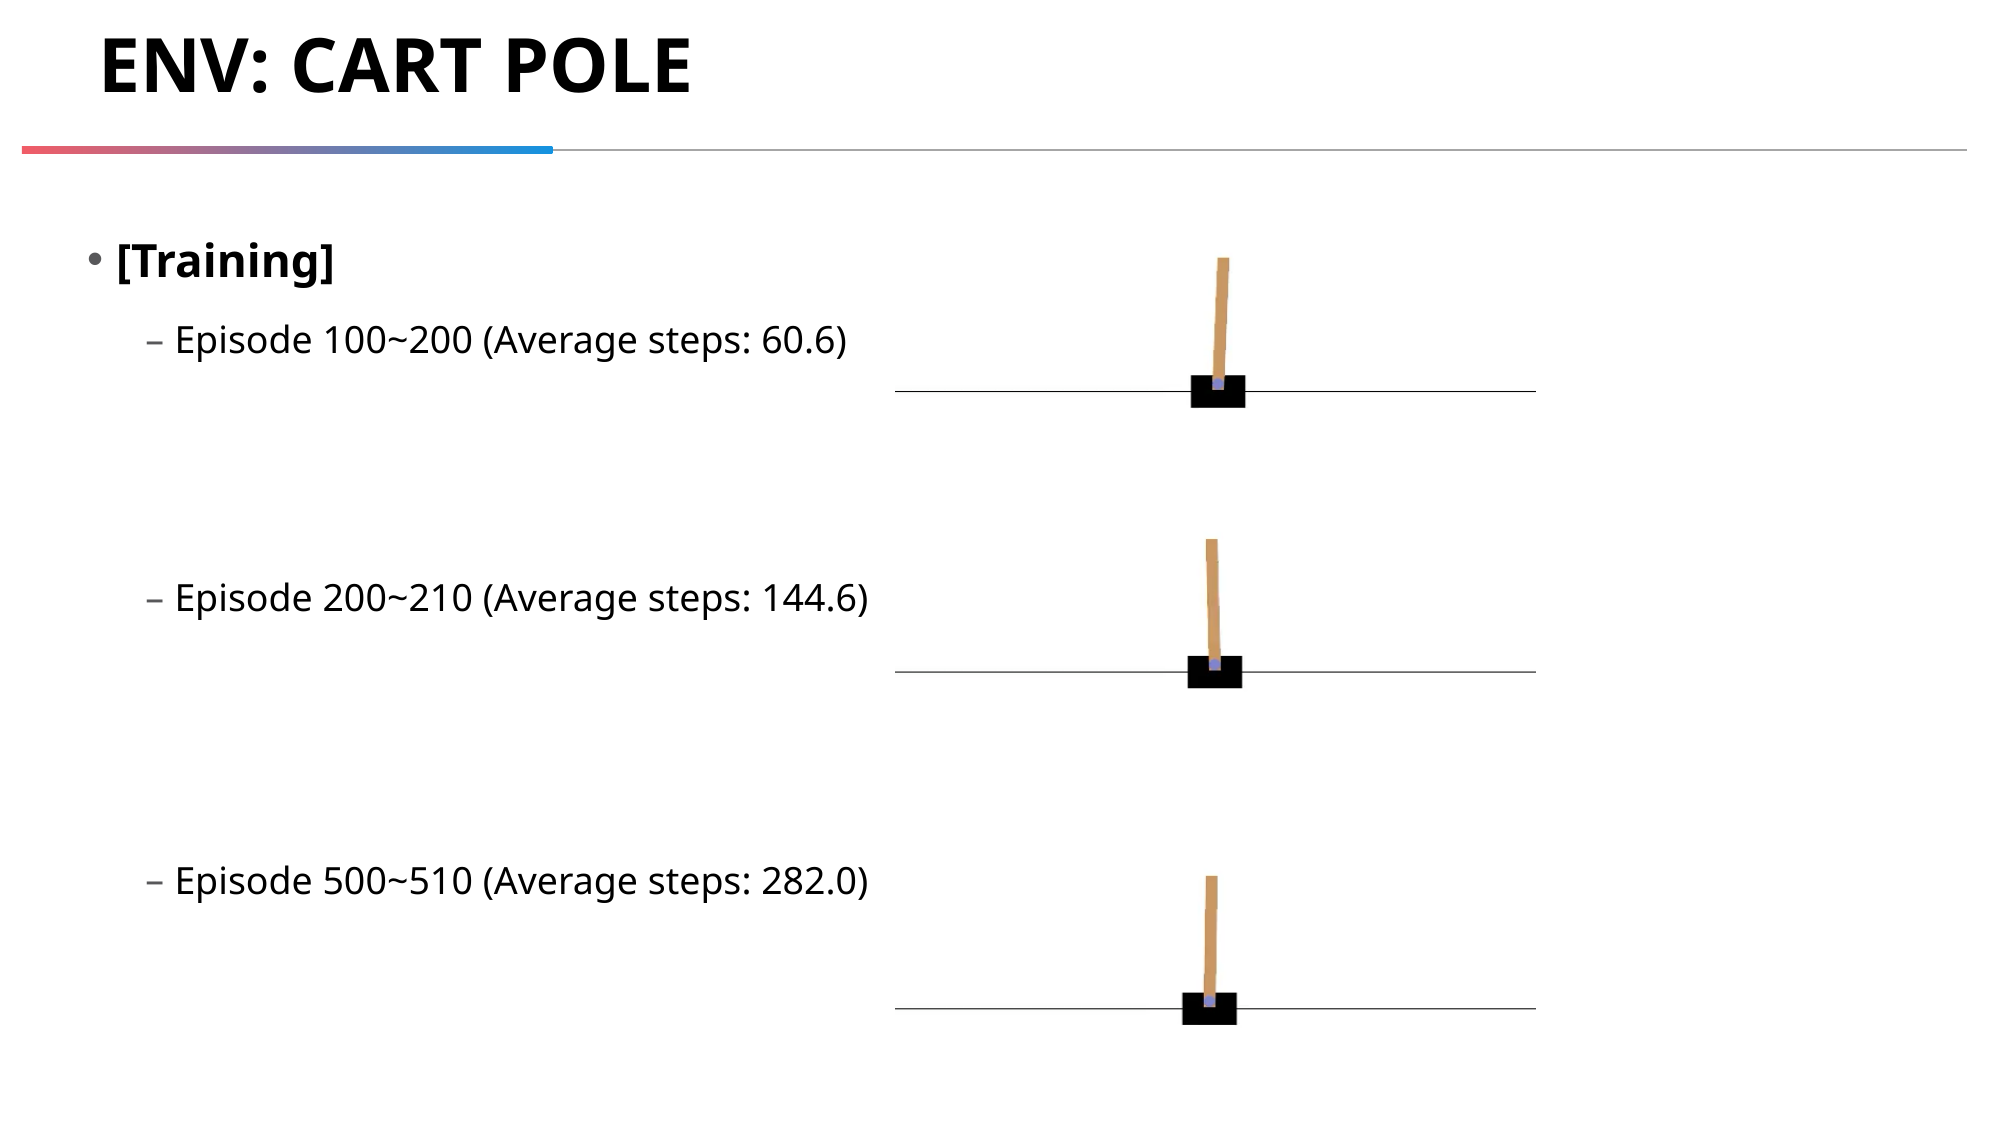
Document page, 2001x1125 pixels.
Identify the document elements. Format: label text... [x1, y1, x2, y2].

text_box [893, 511, 1537, 755]
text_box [893, 199, 1537, 455]
title Env: Cart Pole [86, 0, 1726, 146]
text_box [893, 828, 1537, 1076]
list [Training] Episode 100~200 (Average steps: 60.6) Episode 200~210 (Average steps: 144.6) Episode 500~510 (Average steps: 282.0) [75, 203, 1923, 1068]
